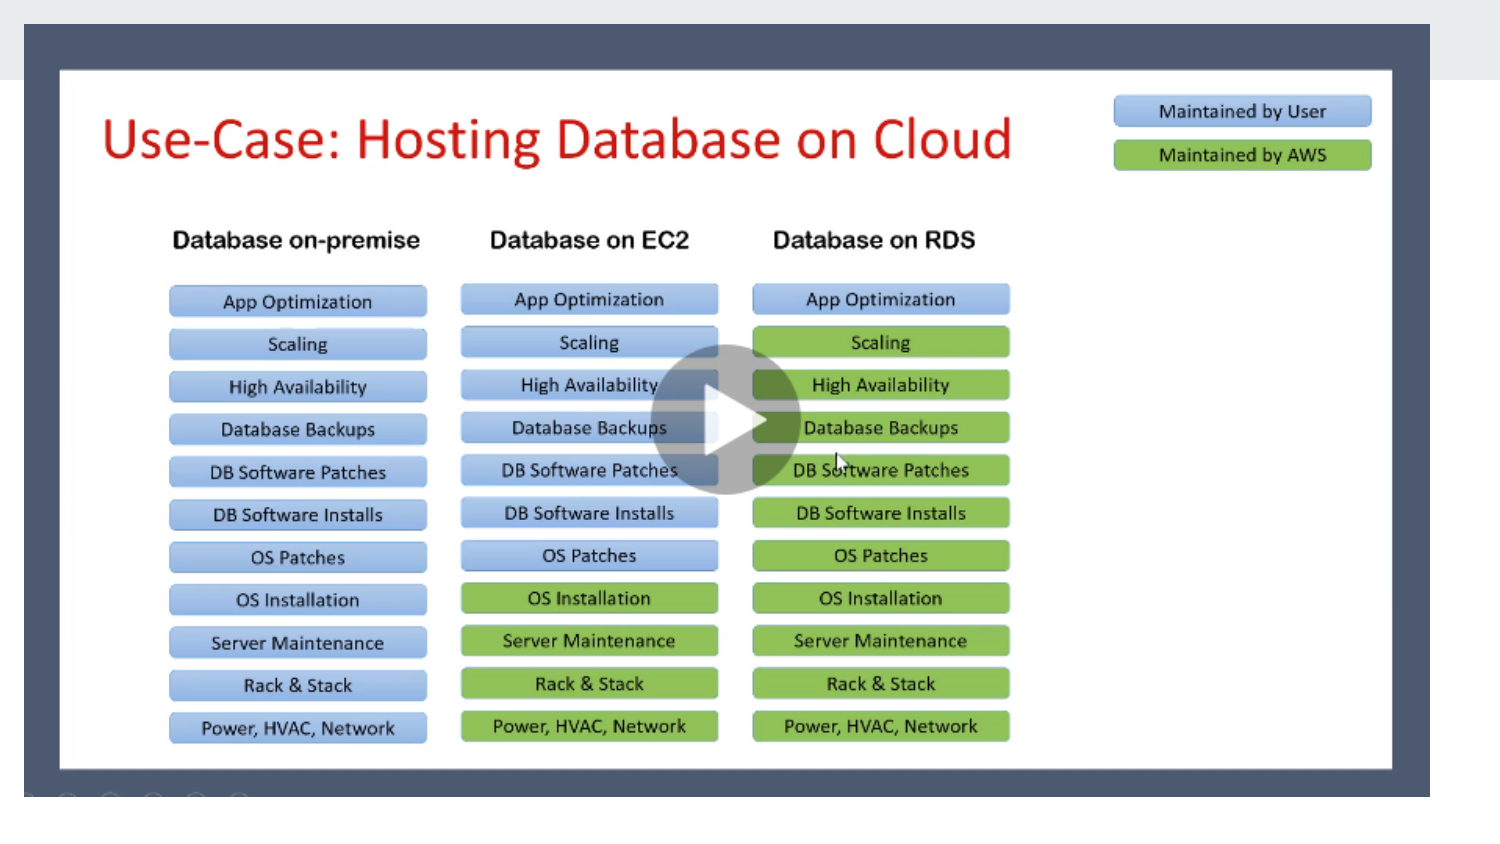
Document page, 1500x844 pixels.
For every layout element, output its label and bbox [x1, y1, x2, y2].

picture [24, 24, 1430, 797]
